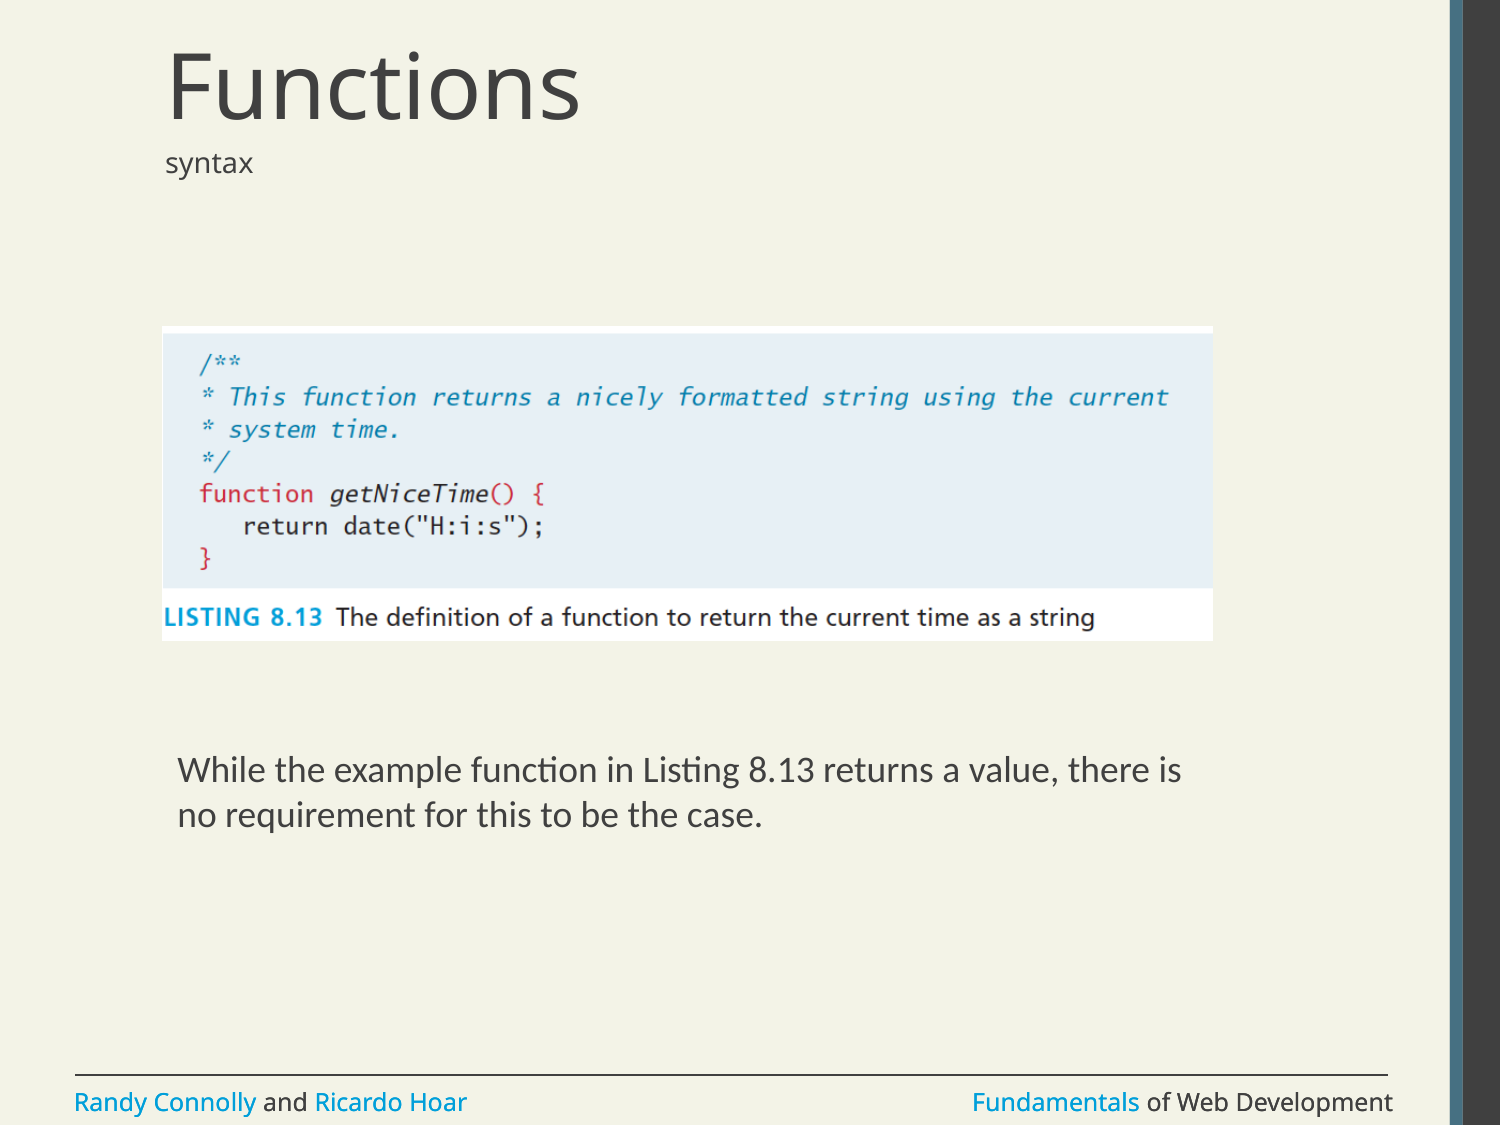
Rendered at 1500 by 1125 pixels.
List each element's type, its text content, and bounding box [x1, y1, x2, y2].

list syntax [150, 137, 157, 188]
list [162, 112, 1213, 856]
title Functions [150, 20, 1425, 188]
